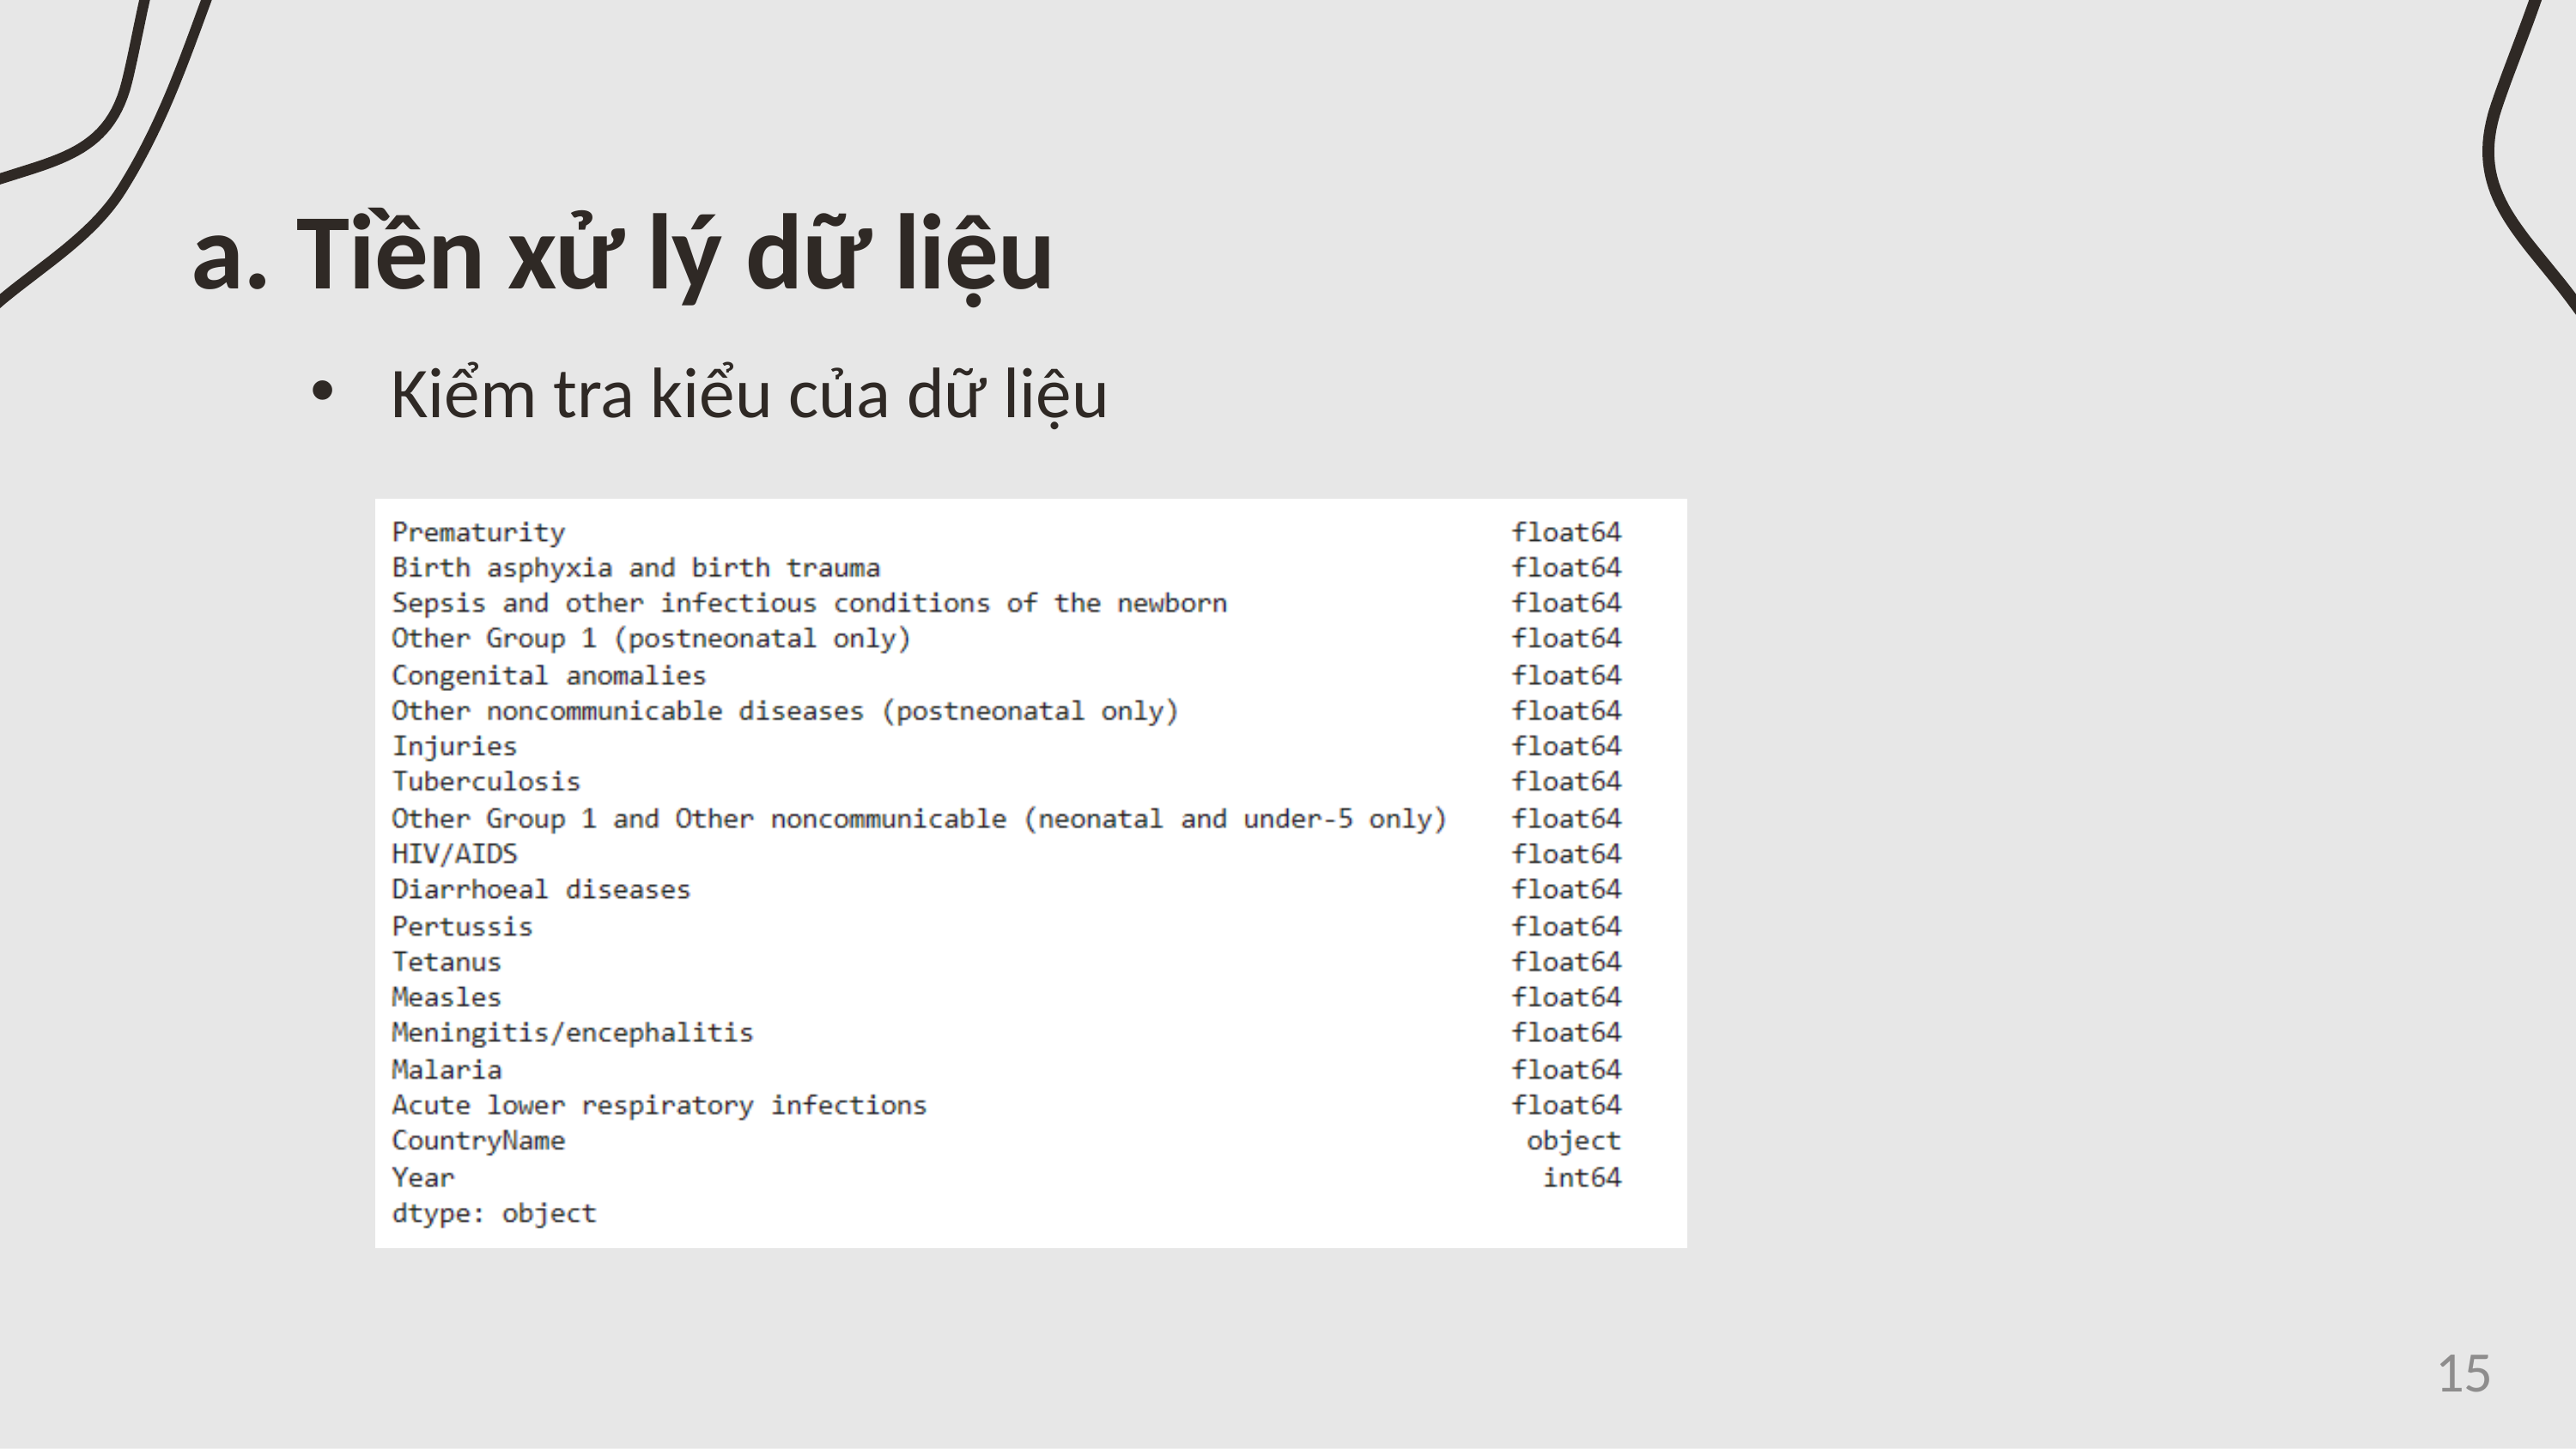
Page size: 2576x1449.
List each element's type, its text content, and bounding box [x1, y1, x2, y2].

text_box Kiểm tra kiểu của dữ liệu [290, 337, 2402, 433]
slide_number 15 [2401, 1346, 2540, 1449]
picture [375, 499, 1687, 1248]
title a. Tiền xử lý dữ liệu [188, 179, 1411, 424]
